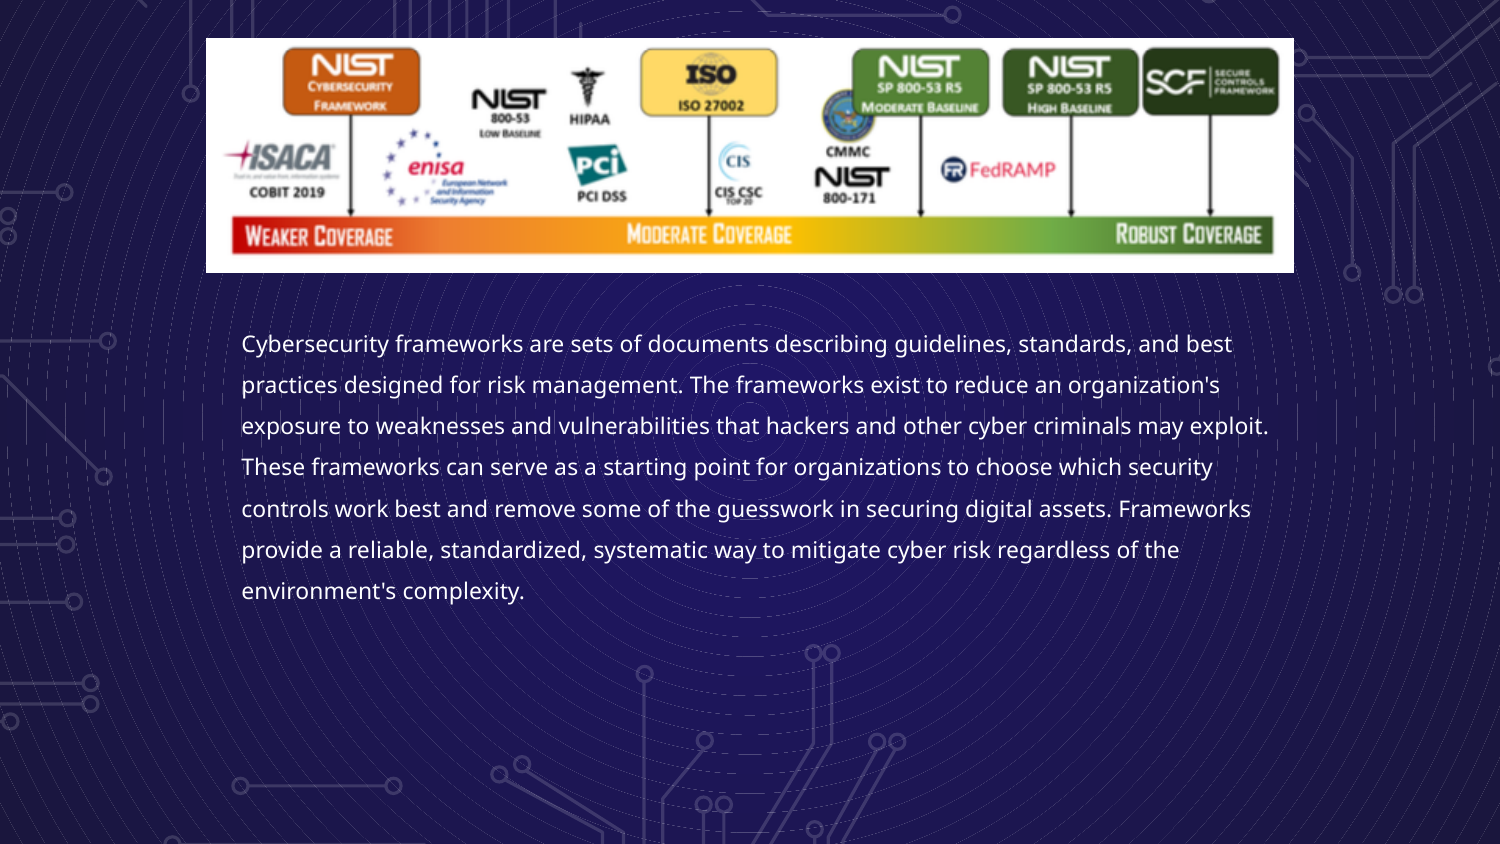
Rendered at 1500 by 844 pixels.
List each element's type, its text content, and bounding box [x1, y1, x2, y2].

text_box Cybersecurity frameworks are sets of documents describing guidelines, standards, and best practices designed for risk management. The frameworks exist to reduce an organization's exposure to weaknesses and vulnerabilities that hackers and other cyber criminals may exploit. These frameworks can serve as a starting point for organizations to choose which security controls work best and remove some of the guesswork in securing digital assets. Frameworks provide a reliable, standardized, systematic way to mitigate cyber risk regardless of the environment's complexity. [226, 300, 1294, 619]
picture [206, 38, 1294, 273]
